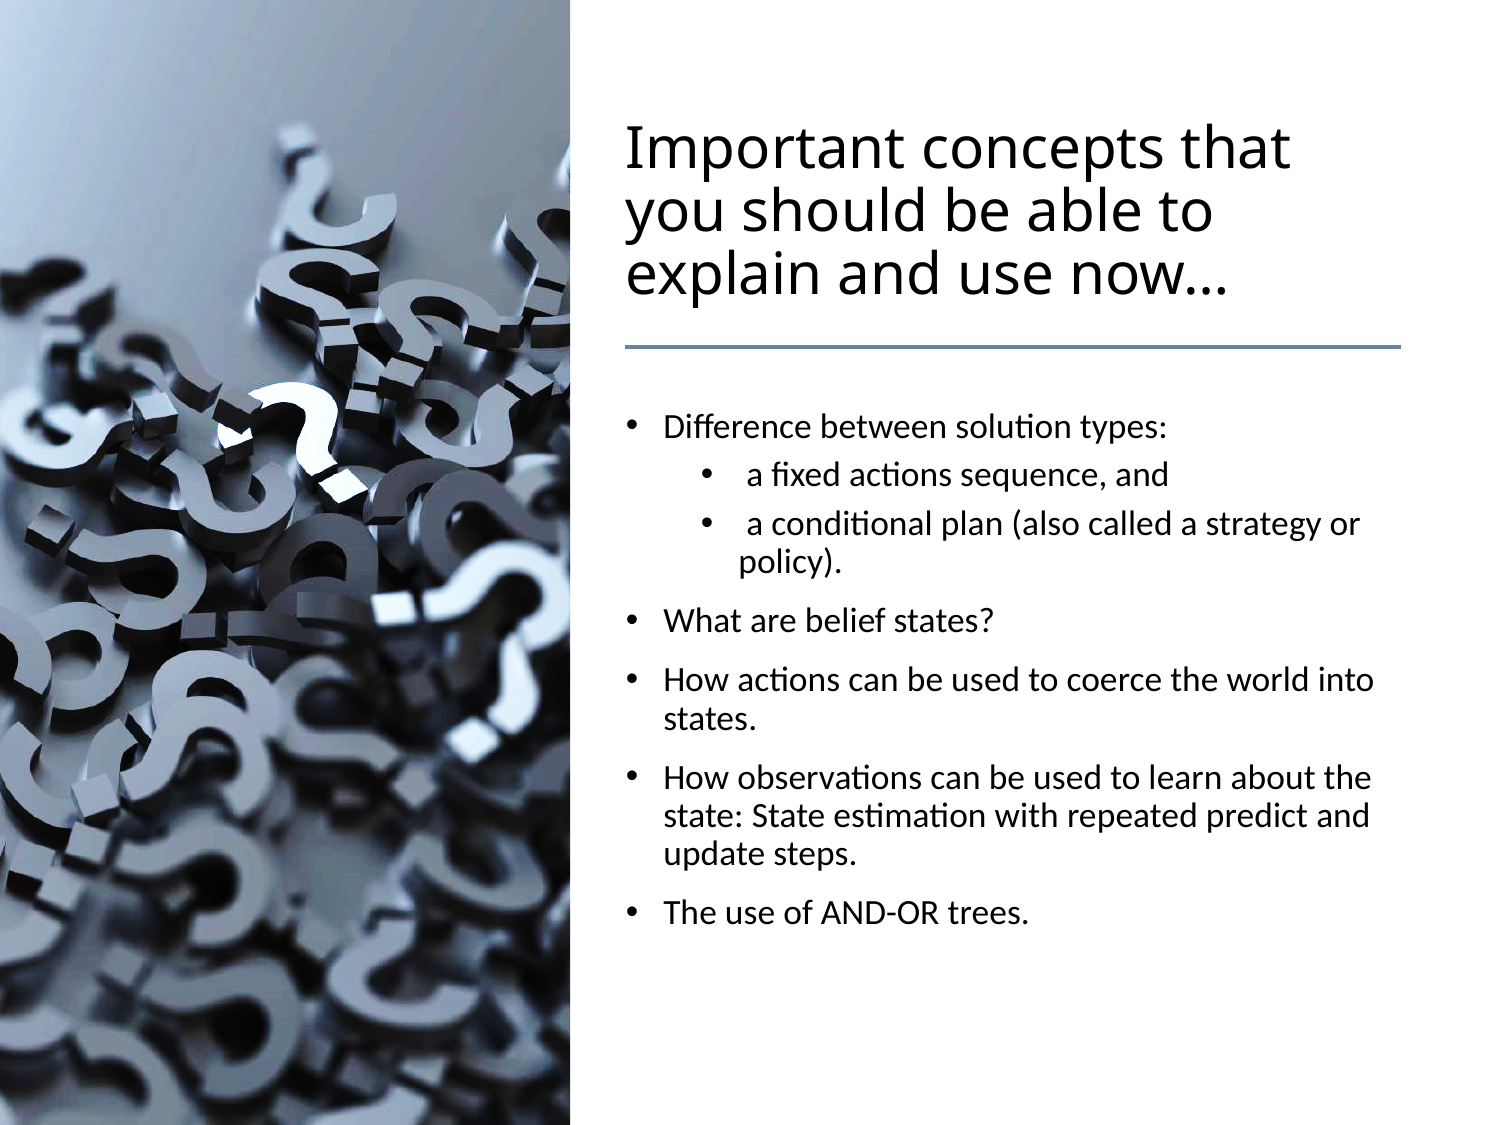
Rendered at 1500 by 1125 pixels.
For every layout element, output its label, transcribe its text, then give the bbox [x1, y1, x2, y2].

picture [0, 0, 571, 1125]
list Difference between solution types: a fixed actions sequence, and a conditional plan (also called a strategy or policy). What are belief states? How actions can be used to coerce the world into states. How observations can be used to learn about the state: State estimation with repeated predict and update steps. The use of AND-OR trees. [610, 399, 1422, 1021]
title Important concepts that you should be able to explain and use now… [610, 103, 1388, 315]
